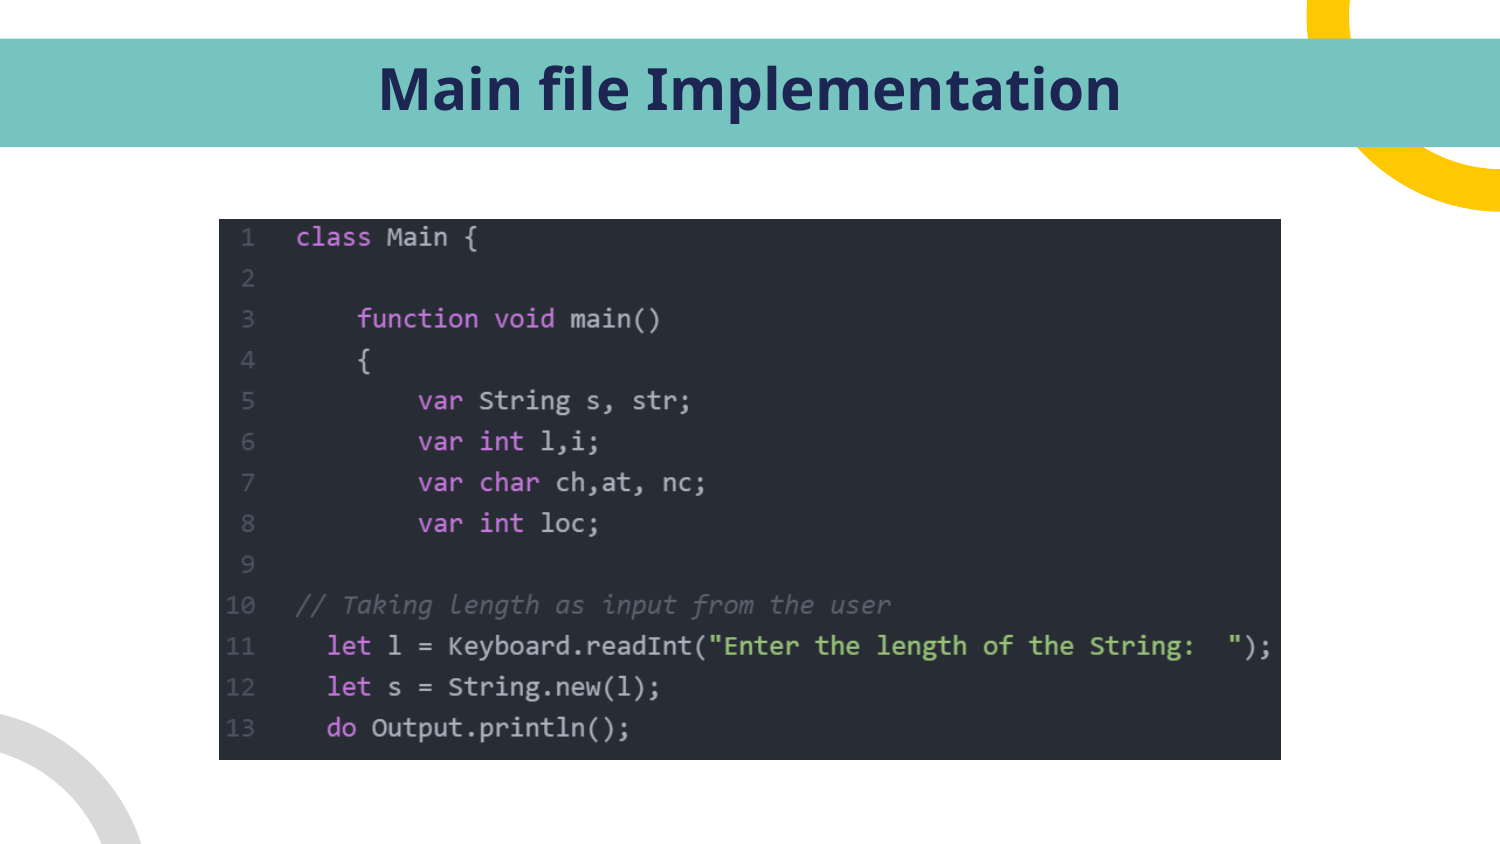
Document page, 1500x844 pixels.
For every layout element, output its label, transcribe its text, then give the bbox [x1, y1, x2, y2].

picture [219, 218, 1281, 761]
title Main file Implementation [115, 36, 1385, 131]
